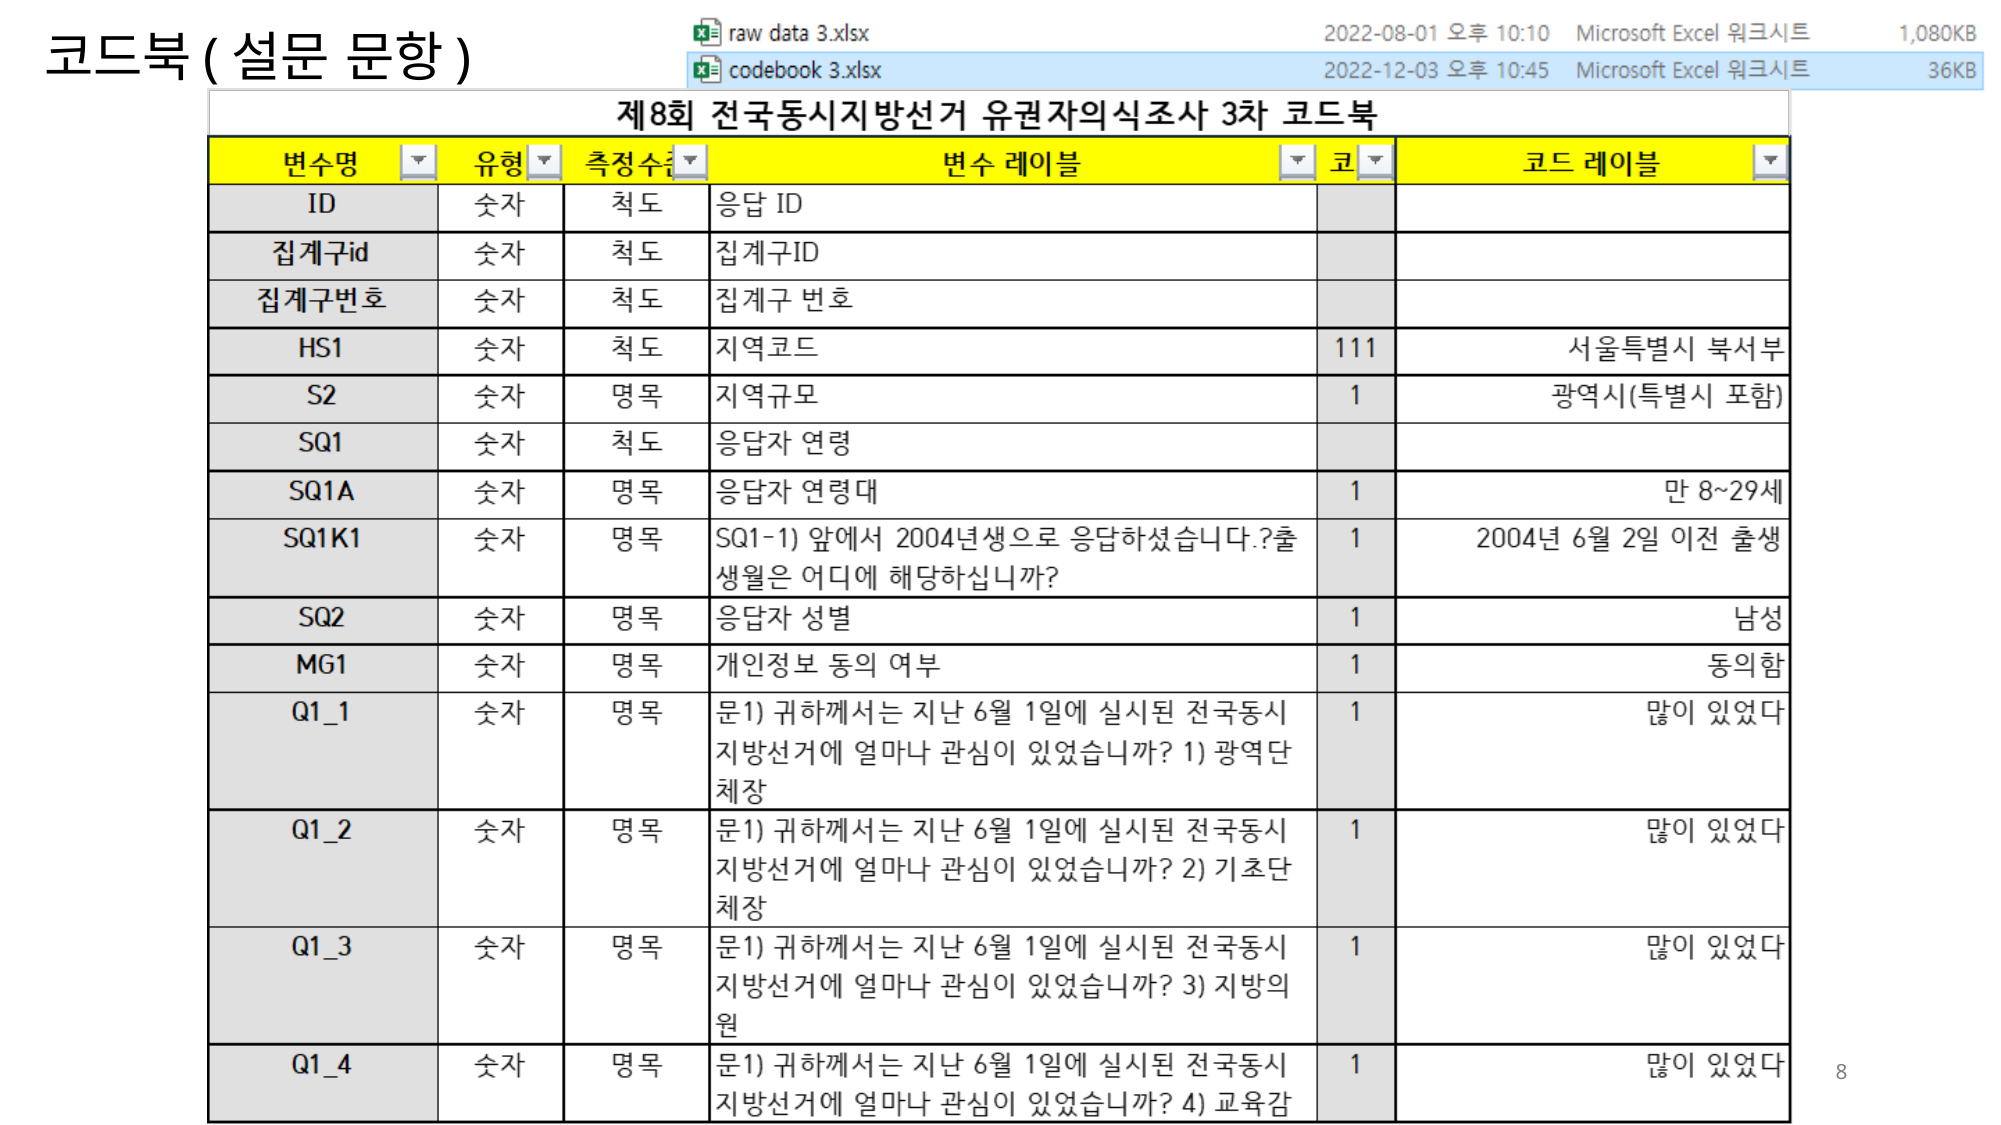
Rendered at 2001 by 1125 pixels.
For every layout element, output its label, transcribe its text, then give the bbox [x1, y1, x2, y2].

slide_number 8 [1793, 1042, 1863, 1103]
picture [207, 13, 2000, 1125]
title 코드북(설문 문항) [29, 22, 673, 96]
